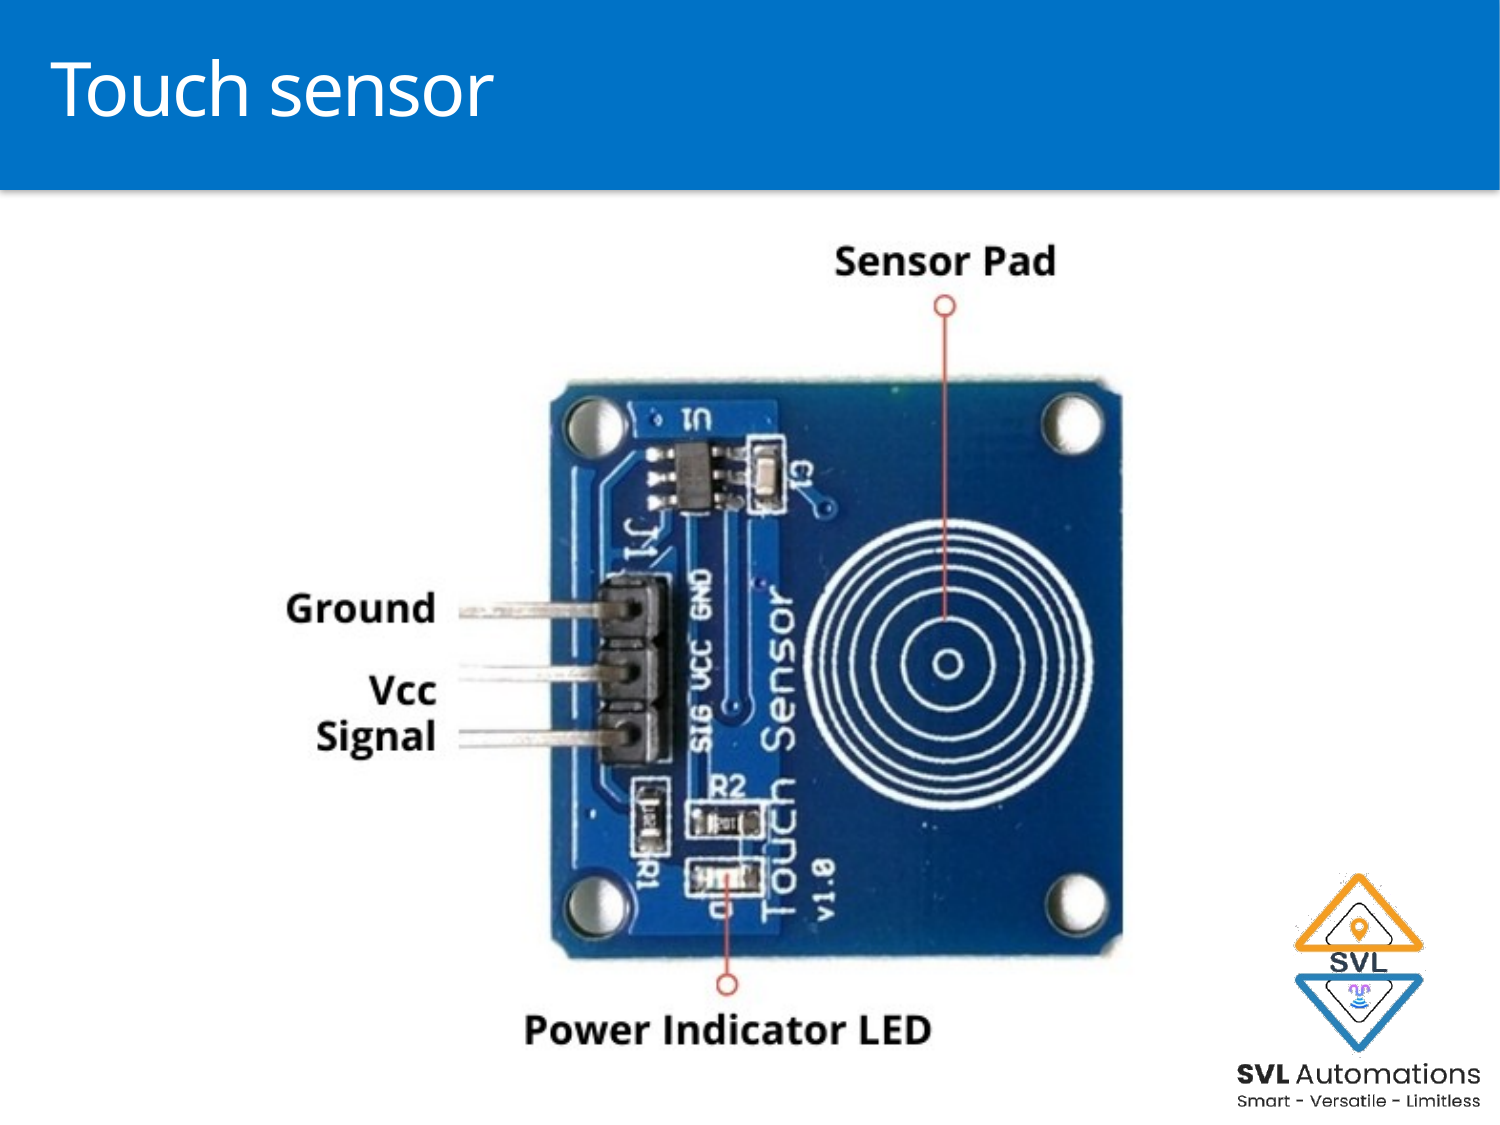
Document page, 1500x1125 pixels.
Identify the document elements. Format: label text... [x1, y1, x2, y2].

title Touch sensor [50, 51, 1423, 133]
picture [217, 211, 1171, 1125]
picture [1237, 873, 1480, 1107]
